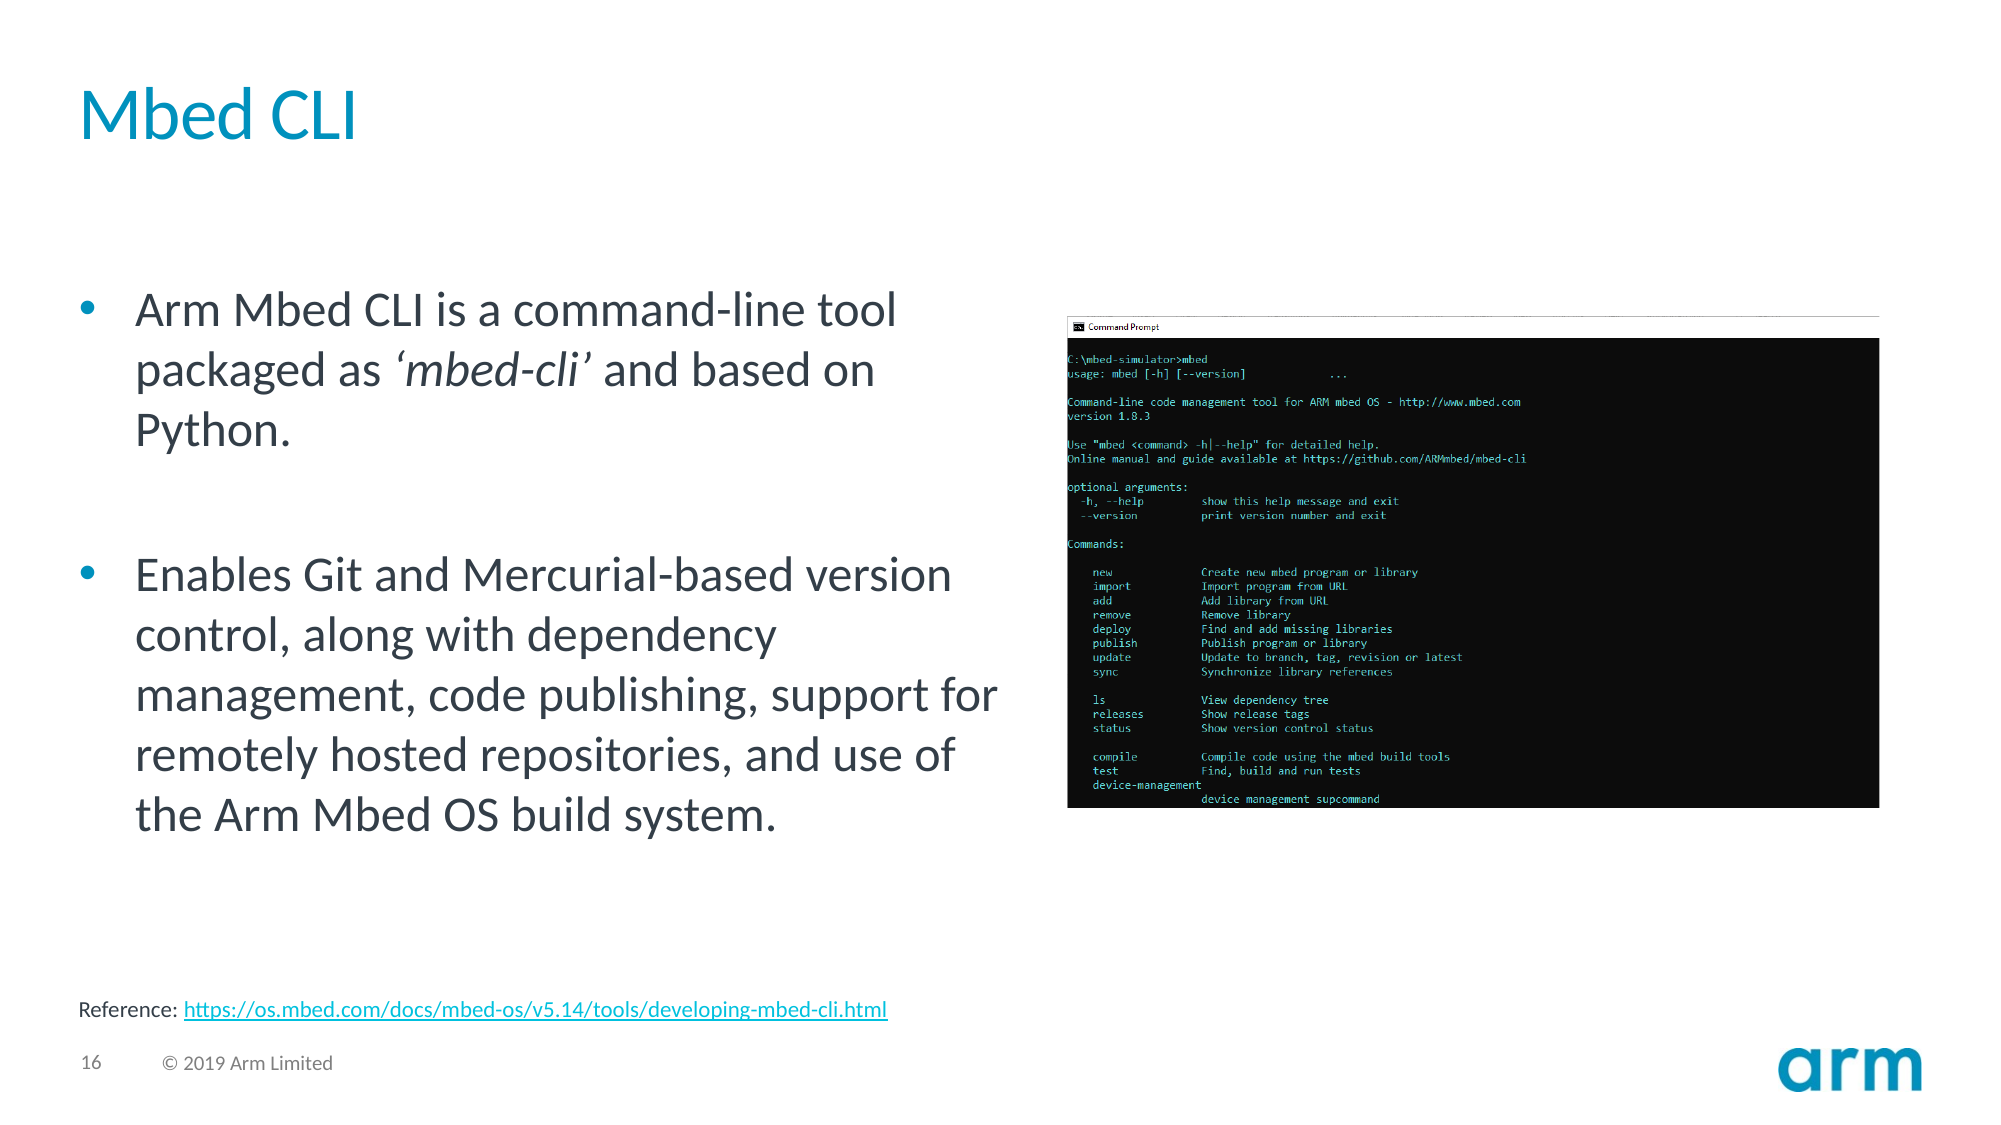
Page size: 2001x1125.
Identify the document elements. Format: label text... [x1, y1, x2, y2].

picture [1788, 1056, 1812, 1083]
picture [1911, 1048, 1922, 1062]
picture [1803, 1048, 1922, 1092]
title Mbed CLI [78, 78, 1922, 186]
picture [1778, 1048, 1794, 1067]
list Arm Mbed CLI is a command-line tool packaged as ‘mbed-cli’ and based on Python. Enables Git and Mercurial-based version control, along with dependency management, code publishing, support for remotely hosted repositories, and use of the Arm Mbed OS build system. [78, 192, 1025, 927]
text_box Reference: https://os.mbed.com/docs/mbed-os/v5.14/tools/developing-mbed-cli.html [78, 997, 1068, 1023]
picture [1067, 316, 1880, 808]
picture [1889, 1048, 1903, 1053]
picture [1778, 1072, 1794, 1092]
